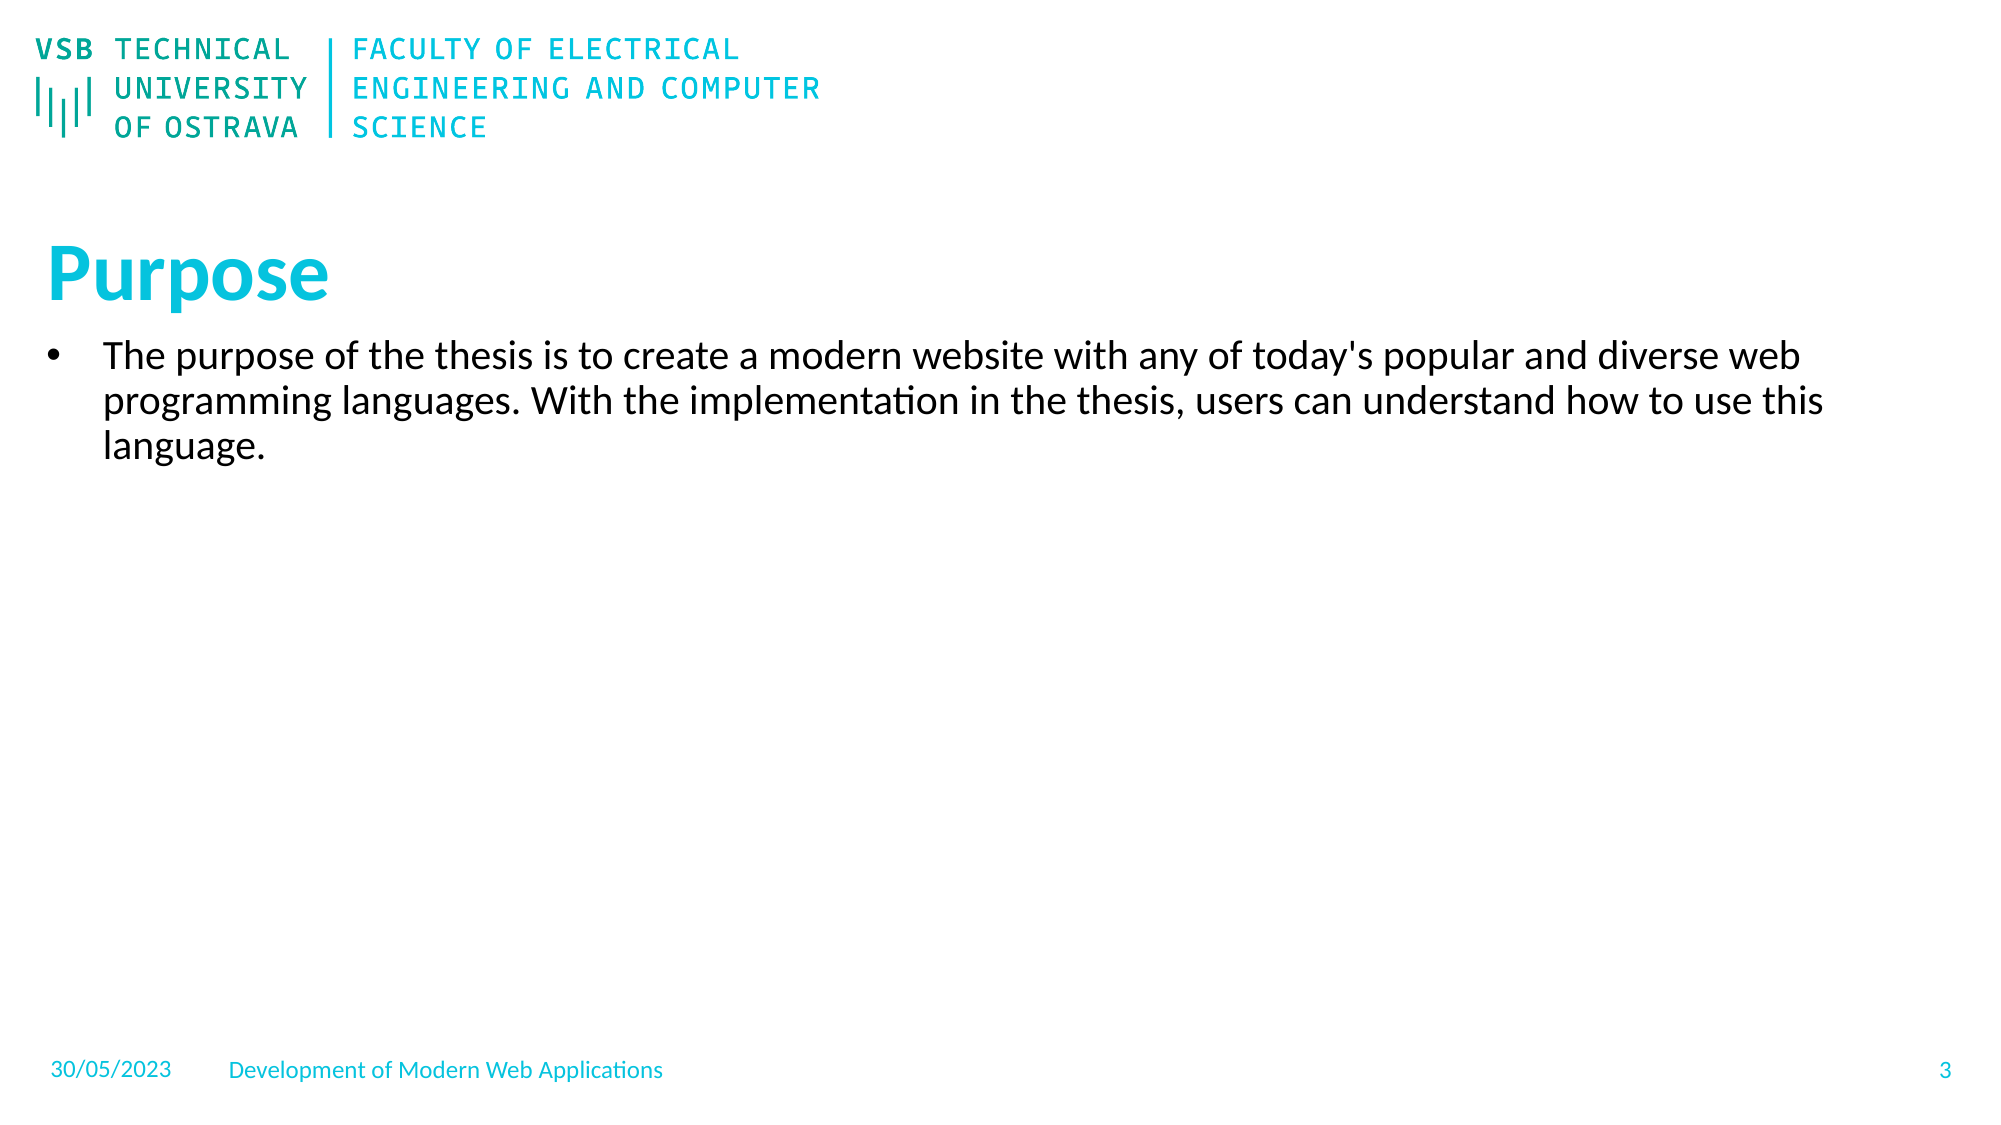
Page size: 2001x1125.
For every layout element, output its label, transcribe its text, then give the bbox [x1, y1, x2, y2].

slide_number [35, 1042, 191, 1093]
title Purpose [32, 178, 1970, 327]
footer Development of Modern Web Applications [213, 1042, 1879, 1094]
list The purpose of the thesis is to create a modern website with any of today's popular and diverse web programming languages. With the implementation in the thesis, users can understand how to use this language. [31, 326, 1969, 1018]
picture [35, 37, 819, 138]
slide_number ‹#› [1901, 1042, 1967, 1094]
